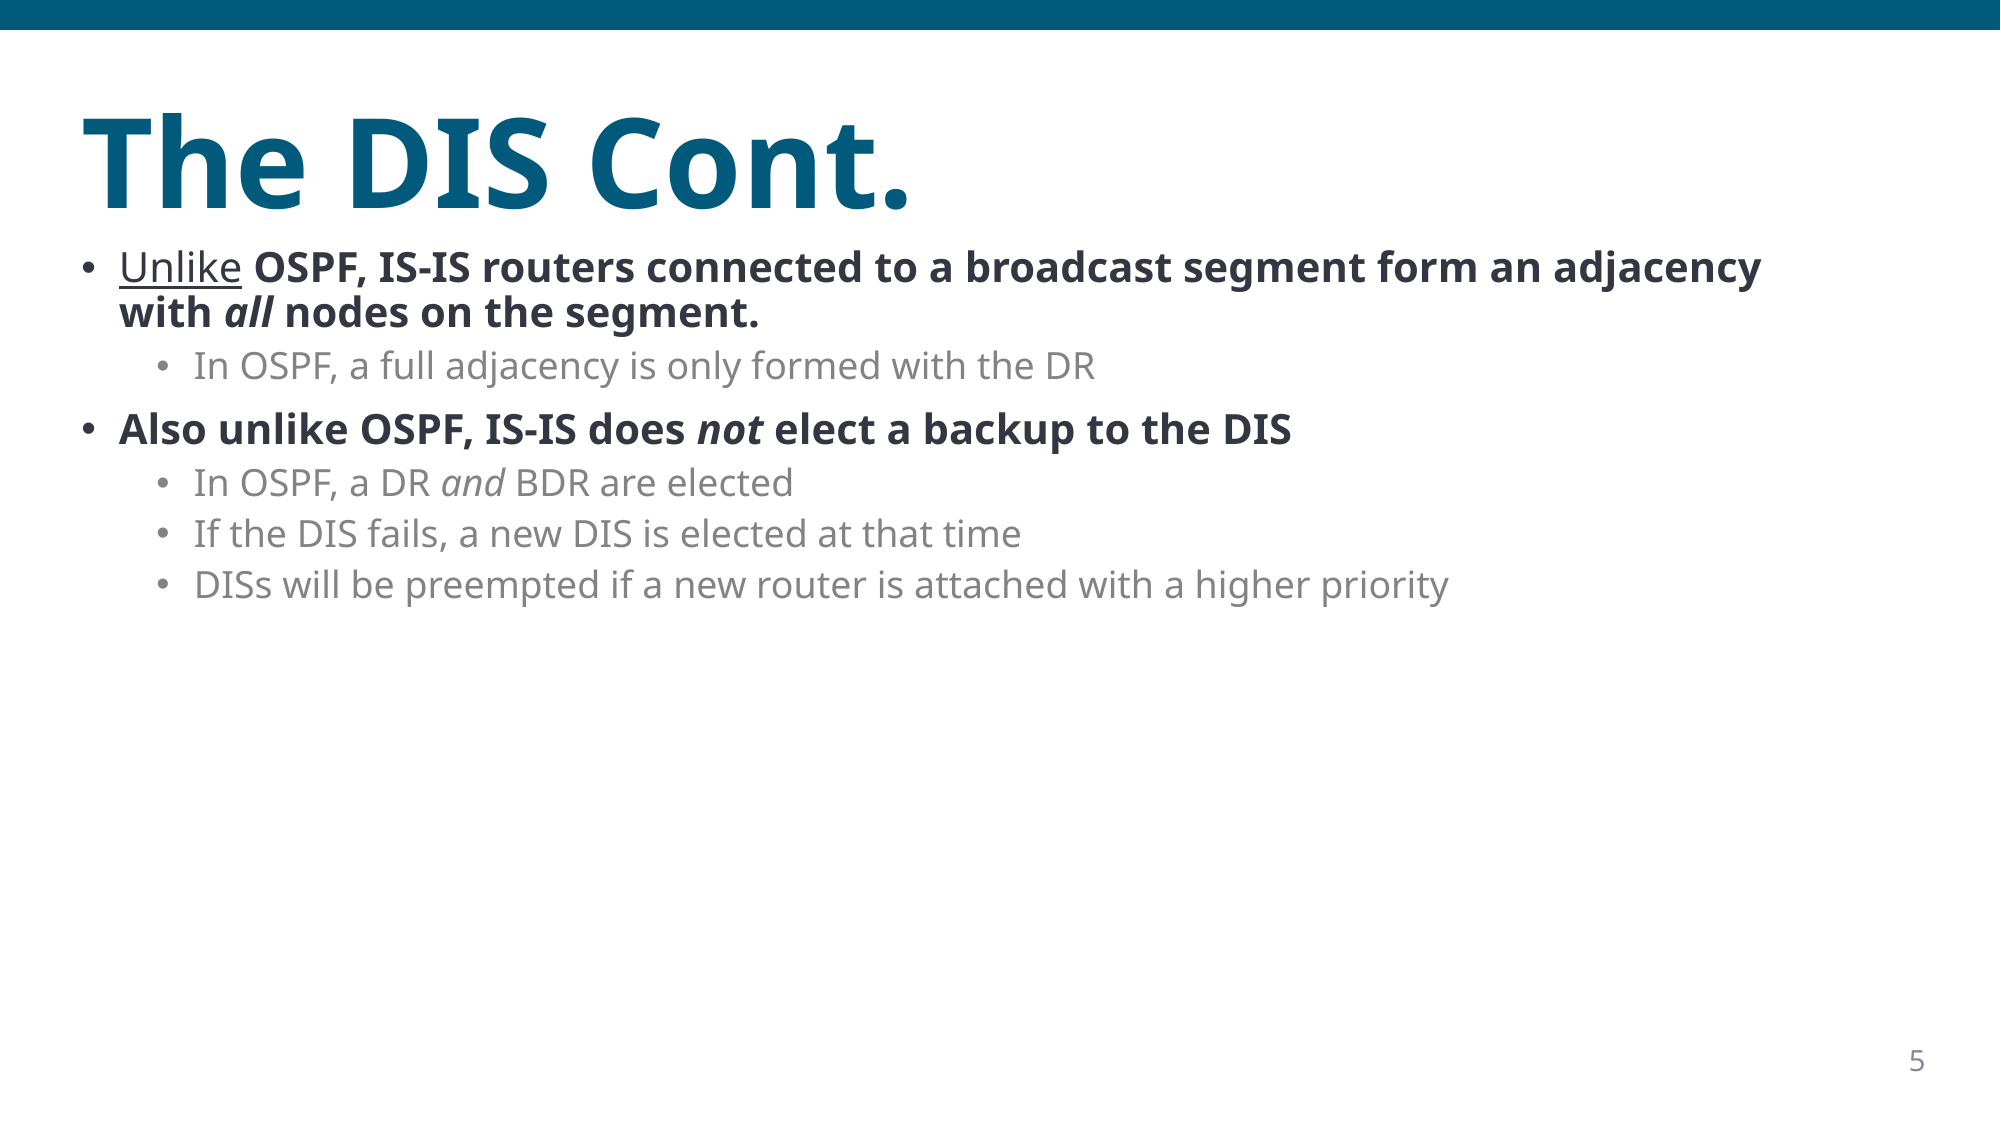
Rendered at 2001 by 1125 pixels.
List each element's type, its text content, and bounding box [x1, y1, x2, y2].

title The DIS Cont. [66, 59, 1977, 278]
list Unlike OSPF, IS-IS routers connected to a broadcast segment form an adjacency with all nodes on the segment. In OSPF, a full adjacency is only formed with the DR Also unlike OSPF, IS-IS does not elect a backup to the DIS In OSPF, a DR and BDR are elected If the DIS fails, a new DIS is elected at that time DISs will be preempted if a new router is attached with a higher priority [66, 239, 1823, 659]
